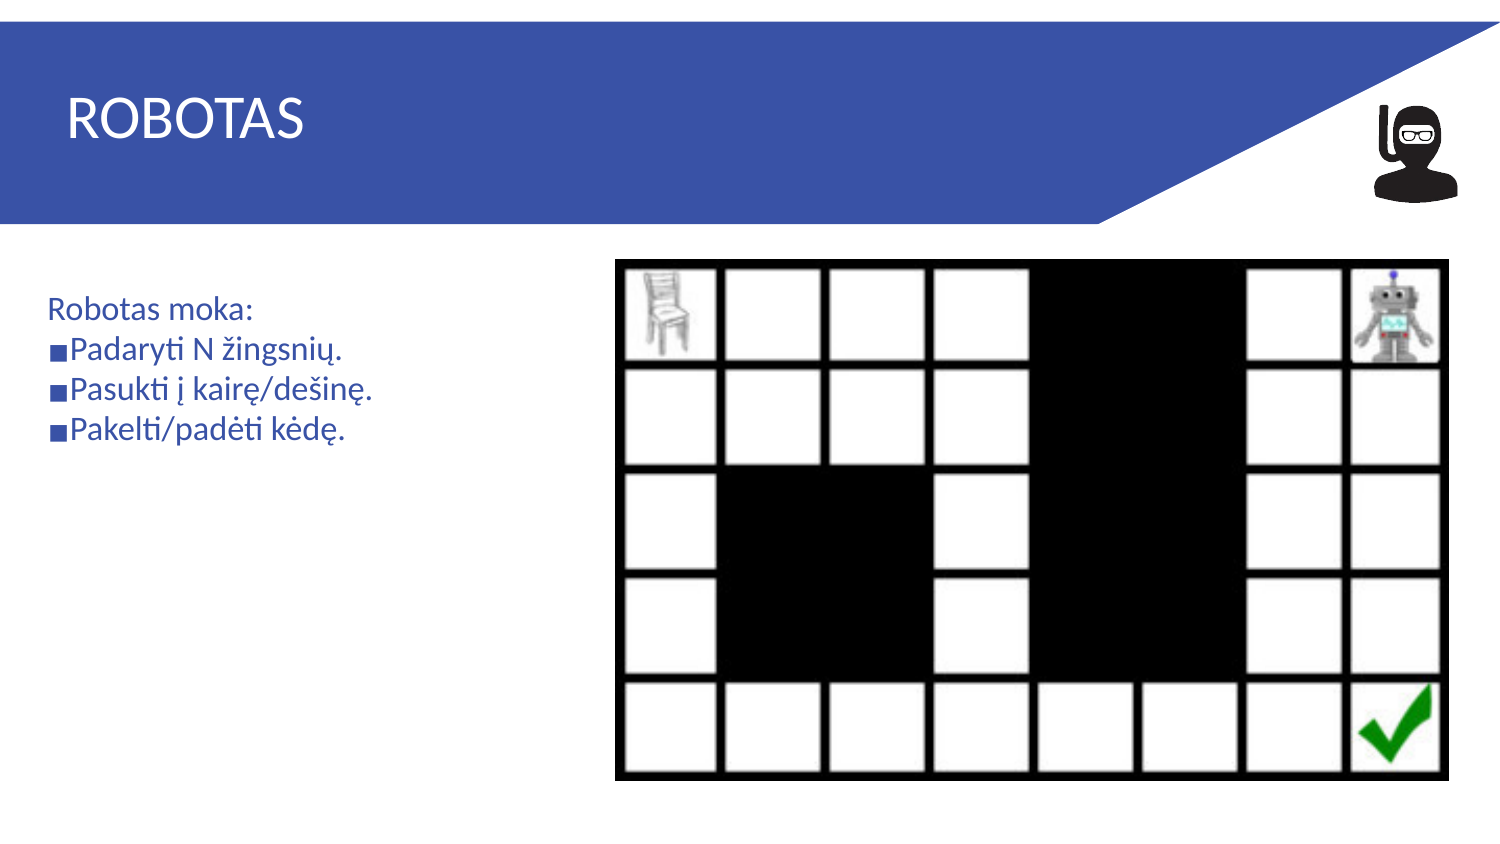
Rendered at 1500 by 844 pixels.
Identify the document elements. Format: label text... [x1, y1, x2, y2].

picture [615, 259, 1450, 781]
text_box Robotas moka: Padaryti N žingsnių. Pasukti į kairę/dešinę. Pakelti/padėti kėdę. [32, 275, 419, 834]
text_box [1096, 23, 1500, 227]
title ROBOTAS [51, 72, 1091, 167]
